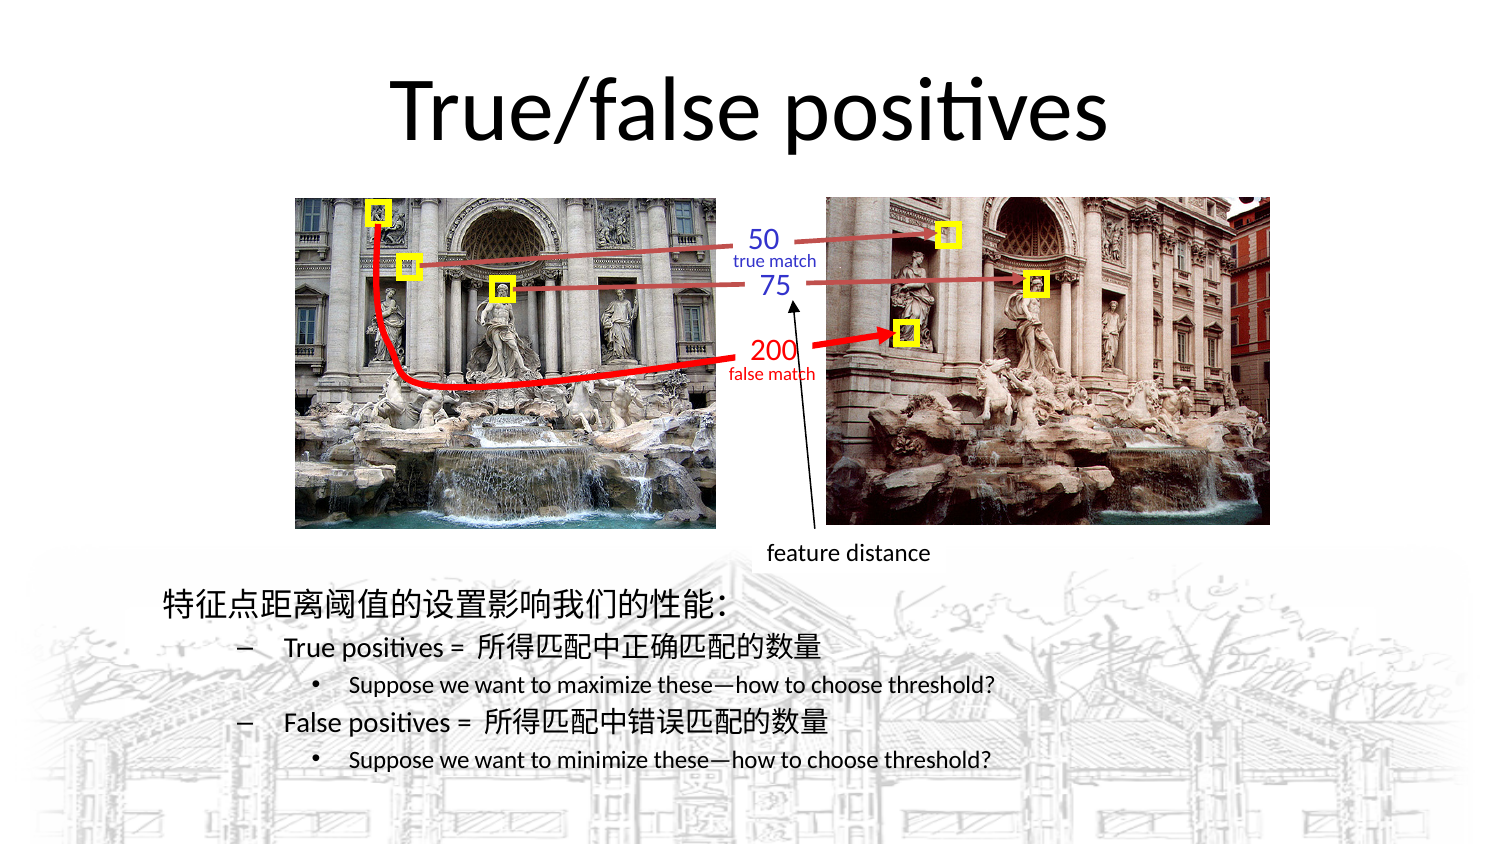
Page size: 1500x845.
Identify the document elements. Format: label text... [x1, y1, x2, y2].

picture [0, 524, 1500, 844]
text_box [294, 197, 1270, 582]
list 特征点距离阈值的设置影响我们的性能： True positives = 所得匹配中正确匹配的数量 Suppose we want to maximize these—how to choose threshold? False positives = 所得匹配中错误匹配的数量 Suppose we want to minimize these—how to choose threshold? [147, 174, 1335, 522]
title True/false positives [75, 33, 1425, 175]
